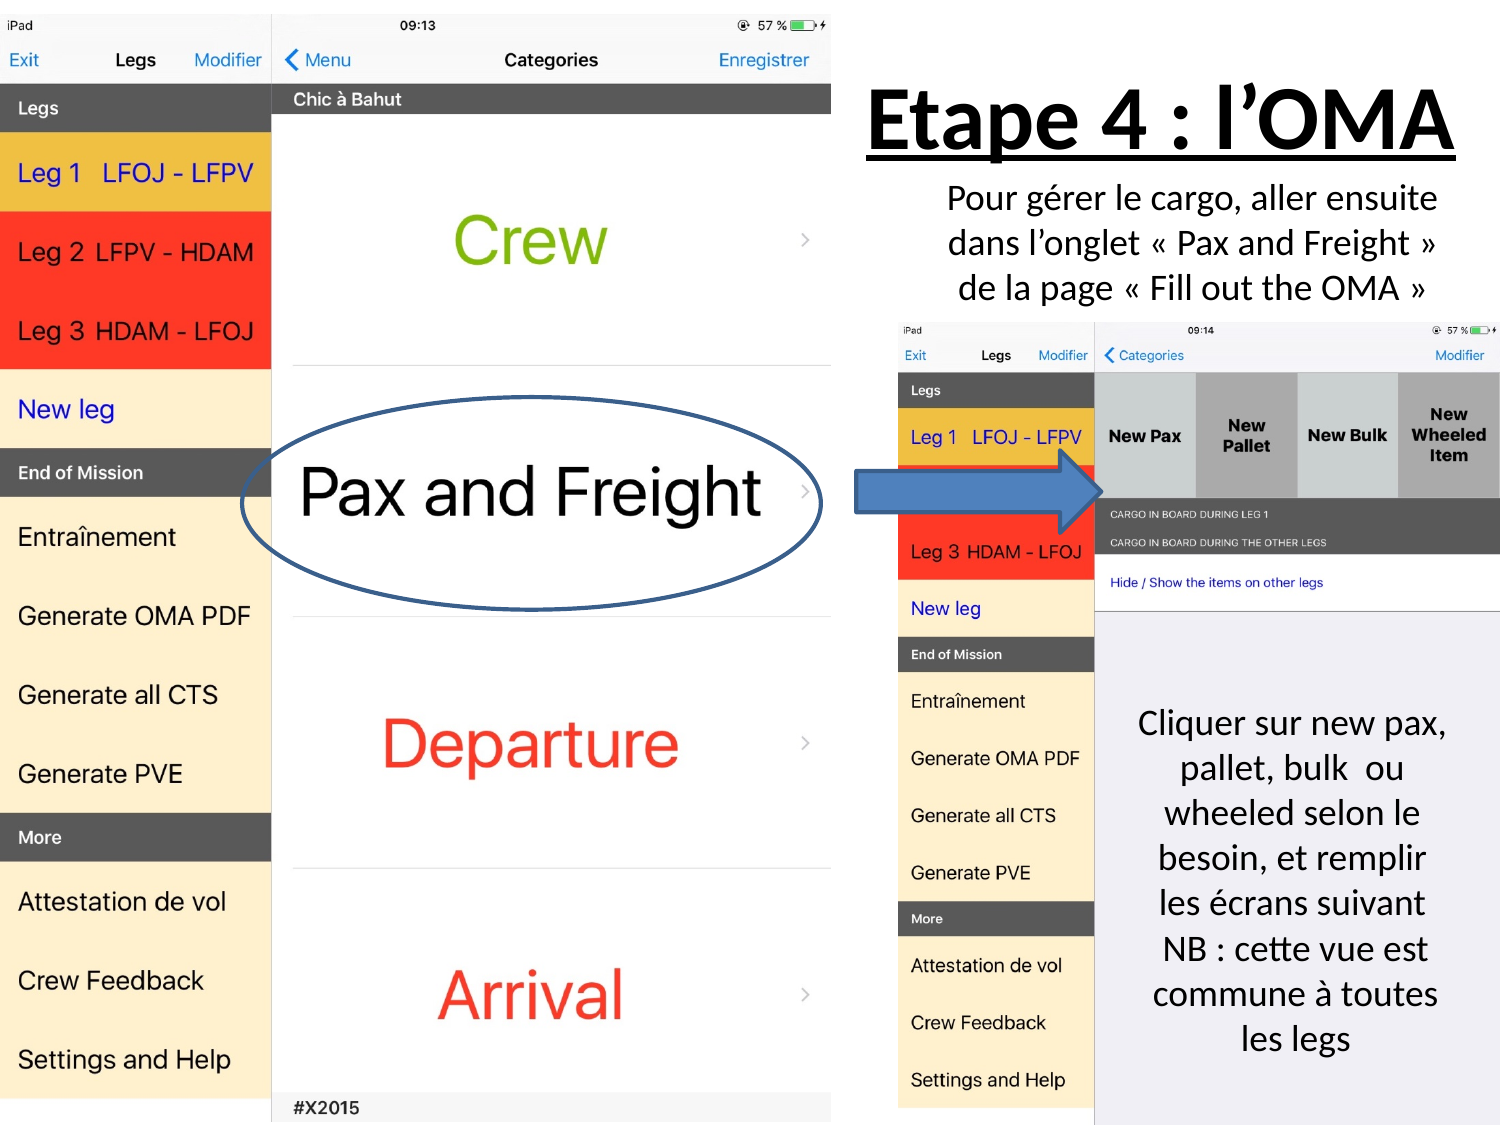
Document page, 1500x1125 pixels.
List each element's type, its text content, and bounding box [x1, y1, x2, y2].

picture [898, 322, 1500, 1125]
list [0, 13, 831, 1122]
text_box [854, 468, 893, 515]
title Etape 4 : l’OMA [834, 19, 1500, 207]
text_box Pour gérer le cargo, aller ensuite dans l’onglet « Pax and Freight » de la page « Fill out the OMA » [915, 165, 1471, 316]
